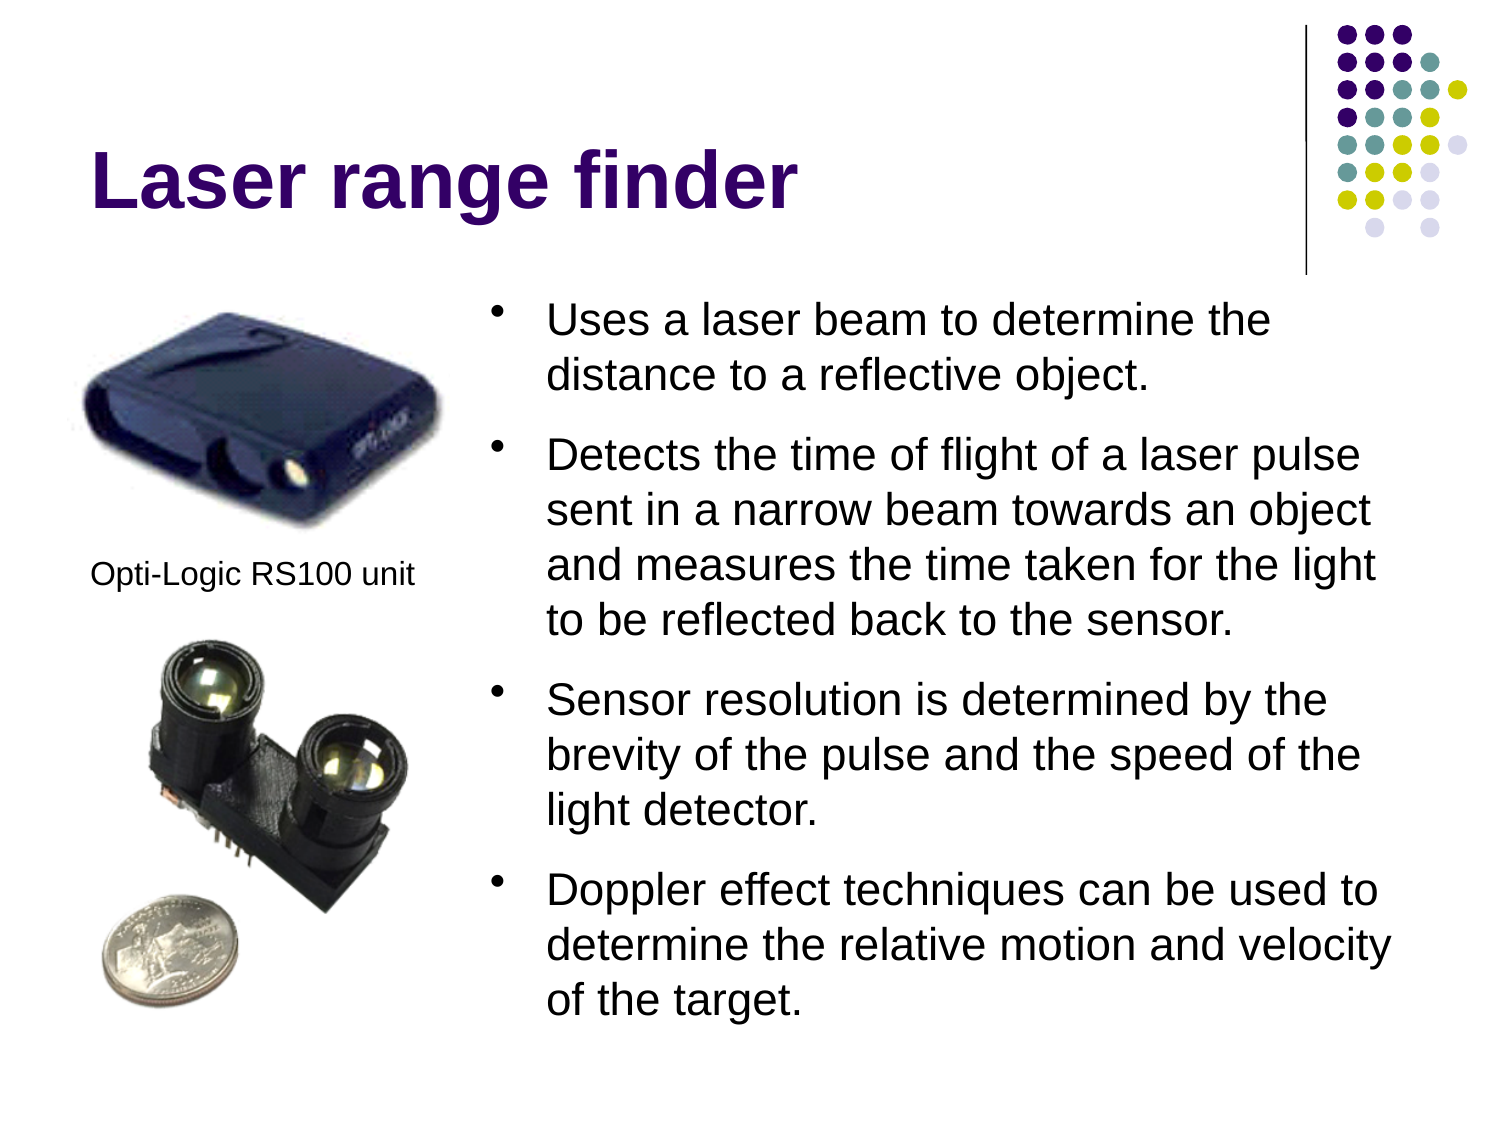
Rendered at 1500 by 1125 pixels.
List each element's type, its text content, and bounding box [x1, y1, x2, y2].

text_box Opti-Logic RS100 unit [75, 555, 441, 600]
picture [62, 281, 451, 549]
text_box Uses a laser beam to determine the distance to a reflective object. Detects the time of flight of a laser pulse sent in a narrow beam towards an object and measures the time taken for the light to be reflected back to the sensor. Sensor resolution is determined by the brevity of the pulse and the speed of the light detector. Doppler effect techniques can be used to determine the relative motion and velocity of the target. [474, 282, 1425, 1033]
picture [62, 615, 437, 1033]
title Laser range finder [75, 20, 1313, 233]
